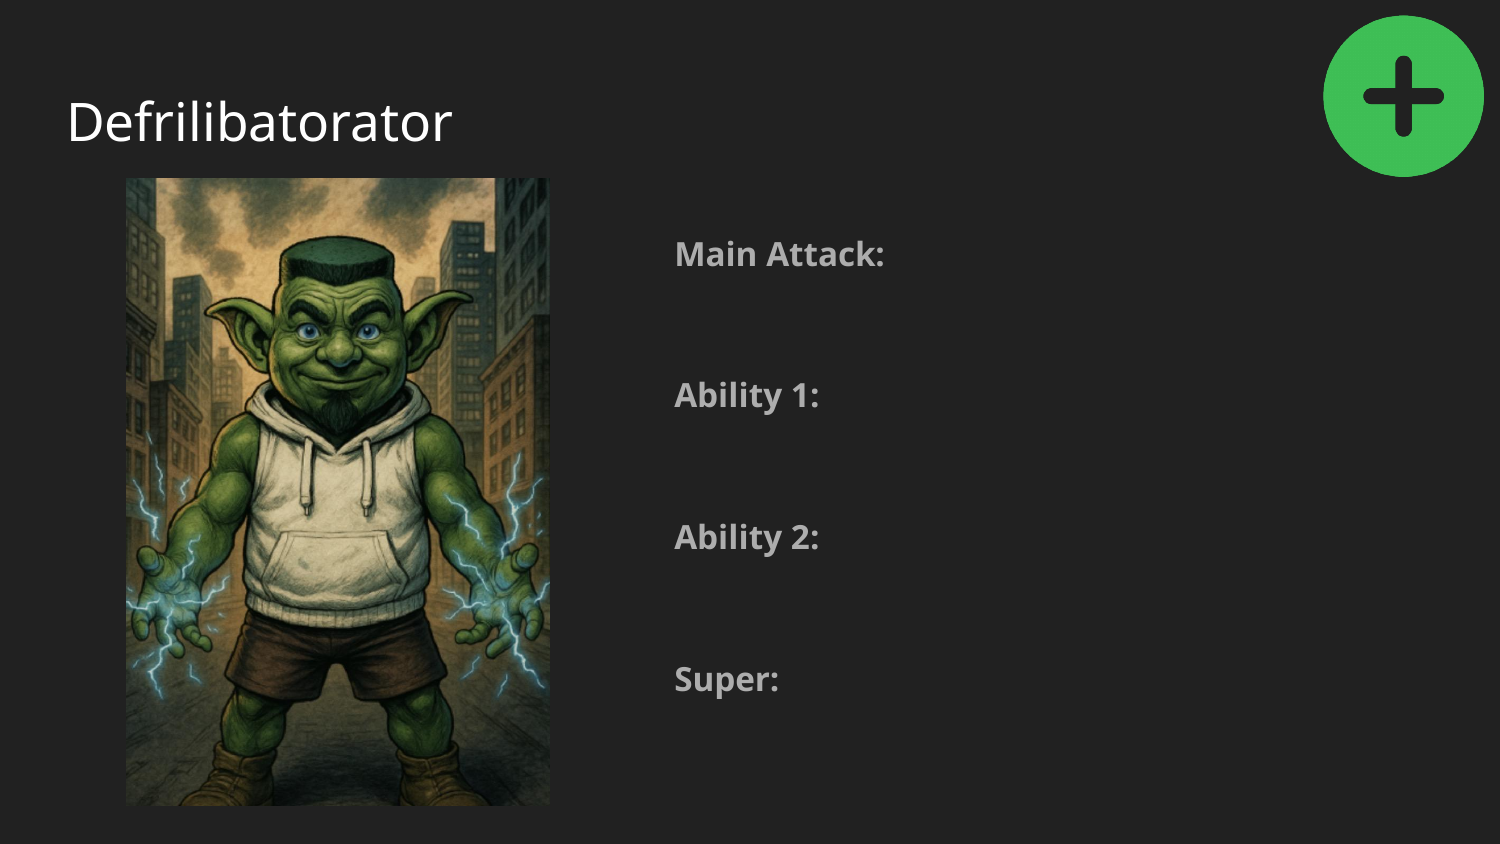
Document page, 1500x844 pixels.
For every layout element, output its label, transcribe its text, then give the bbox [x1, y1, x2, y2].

picture [126, 178, 551, 806]
list Main Attack: Ability 1: Ability 2: Super: [659, 212, 1316, 773]
title Defrilibatorator [51, 72, 1302, 167]
picture [1307, 0, 1500, 193]
